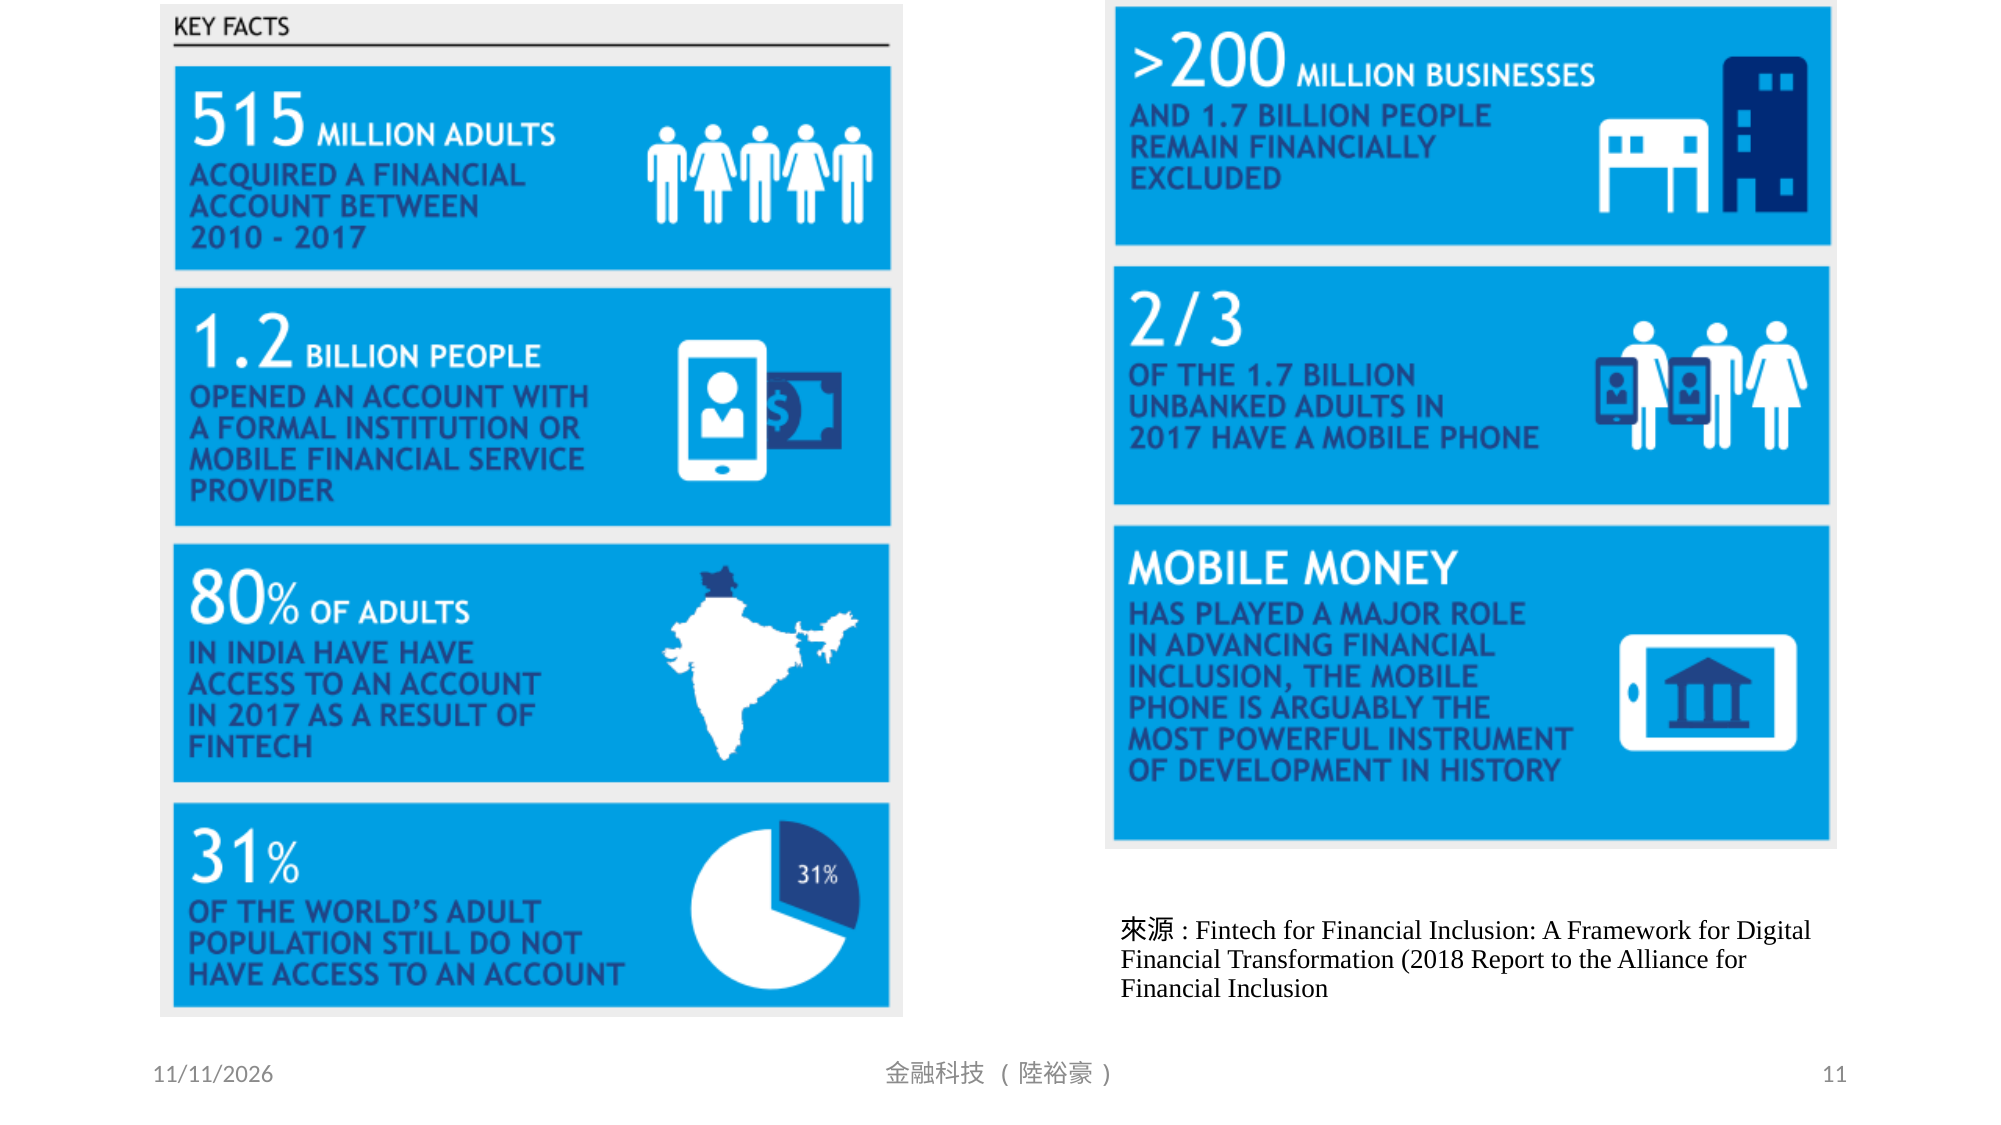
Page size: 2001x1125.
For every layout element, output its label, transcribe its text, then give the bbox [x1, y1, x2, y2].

list 來源: Fintech for Financial Inclusion: A Framework for Digital Financial Transformation (2018 Report to the Alliance for Financial Inclusion [1105, 908, 1863, 1014]
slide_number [137, 1042, 588, 1103]
picture [1105, 0, 1837, 849]
slide_number 11 [1412, 1042, 1863, 1103]
picture [159, 4, 903, 1018]
footer 金融科技 (陸裕豪) [662, 1042, 1338, 1103]
